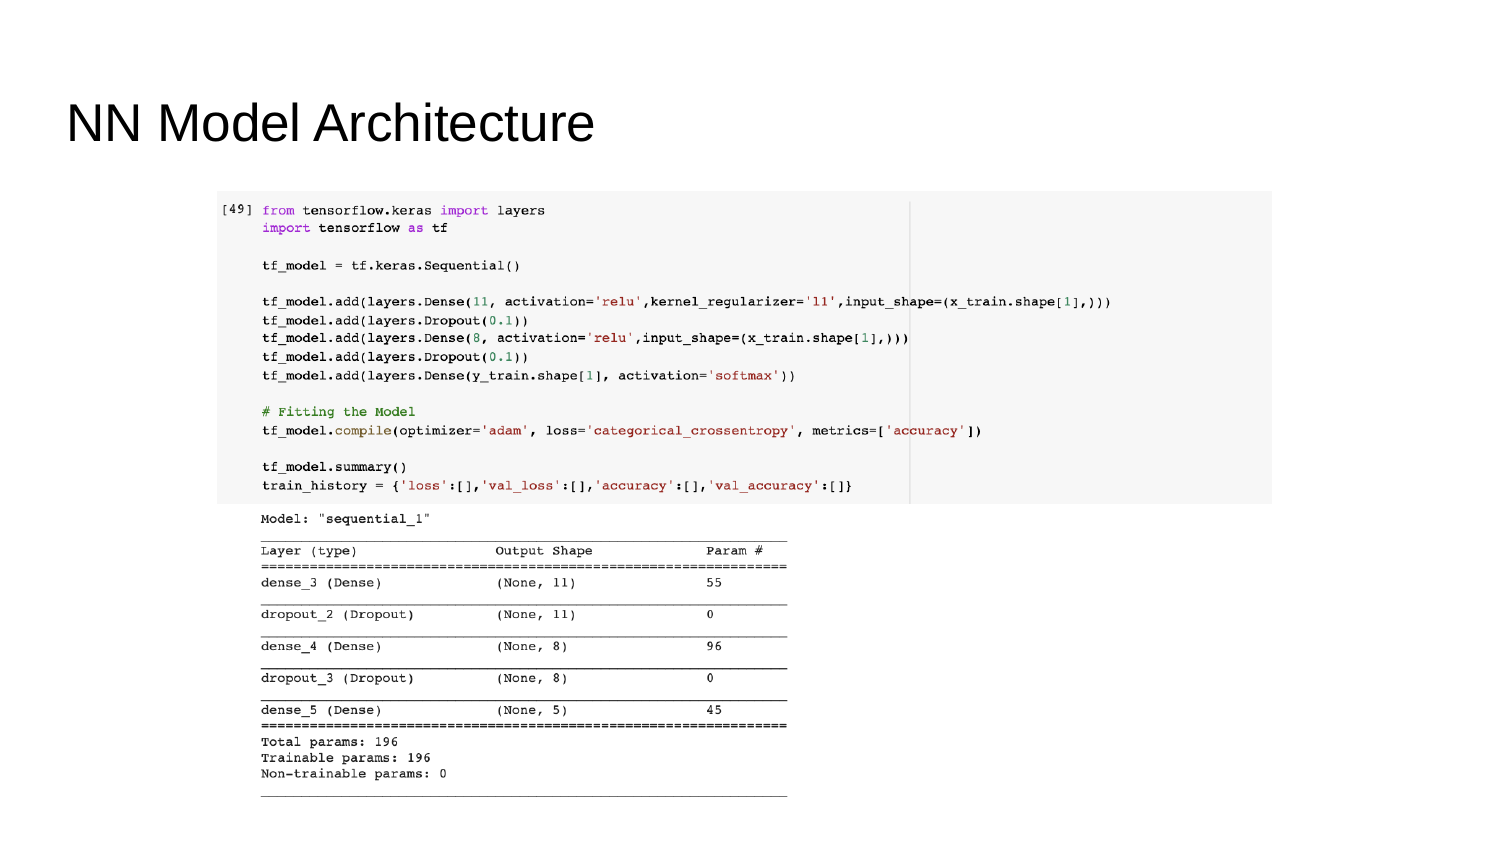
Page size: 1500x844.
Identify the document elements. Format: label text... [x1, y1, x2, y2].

picture [213, 188, 1273, 825]
title NN Model Architecture [51, 72, 1449, 167]
